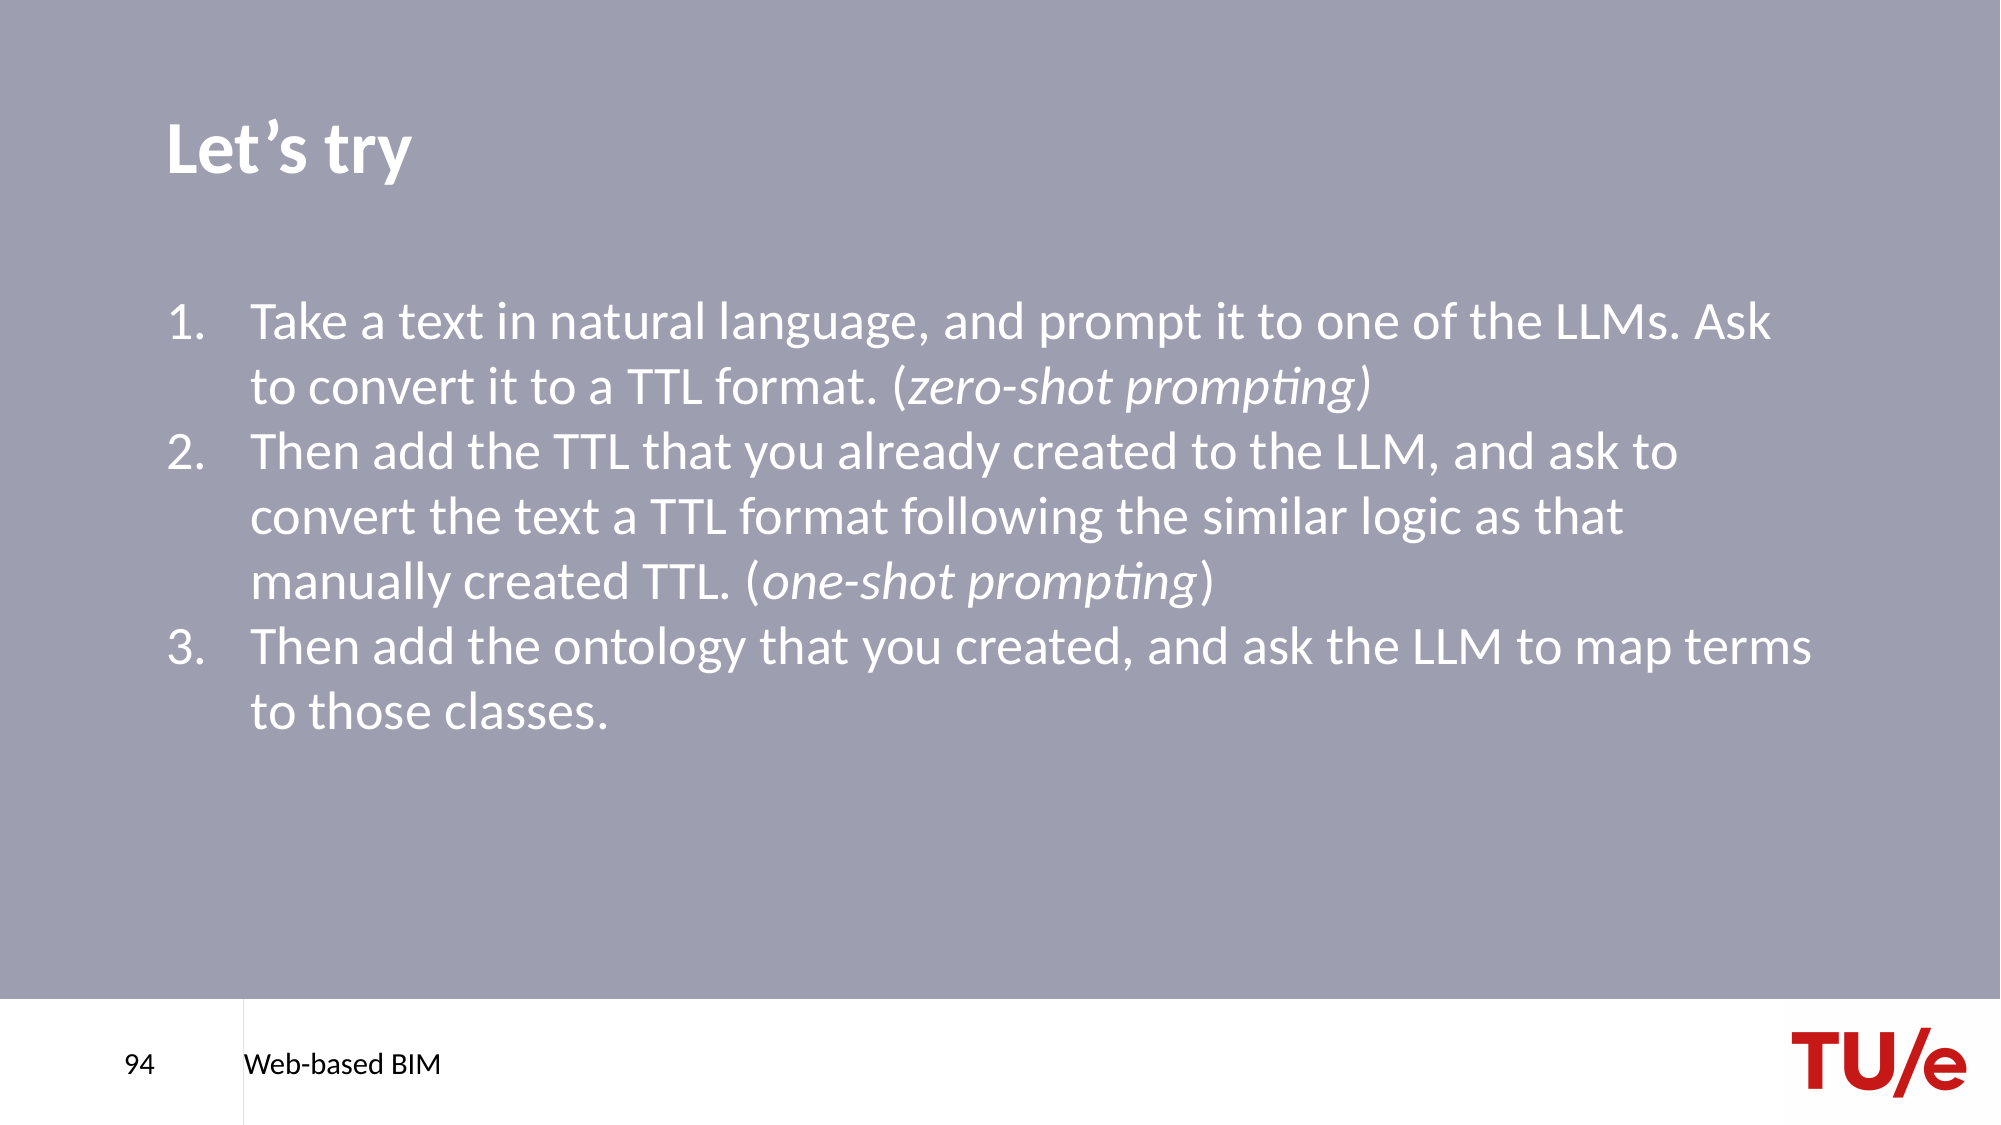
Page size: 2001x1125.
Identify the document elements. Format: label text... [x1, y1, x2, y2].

picture [1784, 999, 2000, 1125]
slide_number 94 [0, 999, 244, 1125]
title Let’s try [165, 113, 1819, 232]
footer Web-based BIM [244, 999, 1784, 1125]
list Take a text in natural language, and prompt it to one of the LLMs. Ask to convert it to a TTL format. (zero-shot prompting) Then add the TTL that you already created to the LLM, and ask to convert the text a TTL format following the similar logic as that manually created TTL. (one-shot prompting) Then add the ontology that you created, and ask the LLM to map terms to those classes. [165, 285, 1819, 925]
